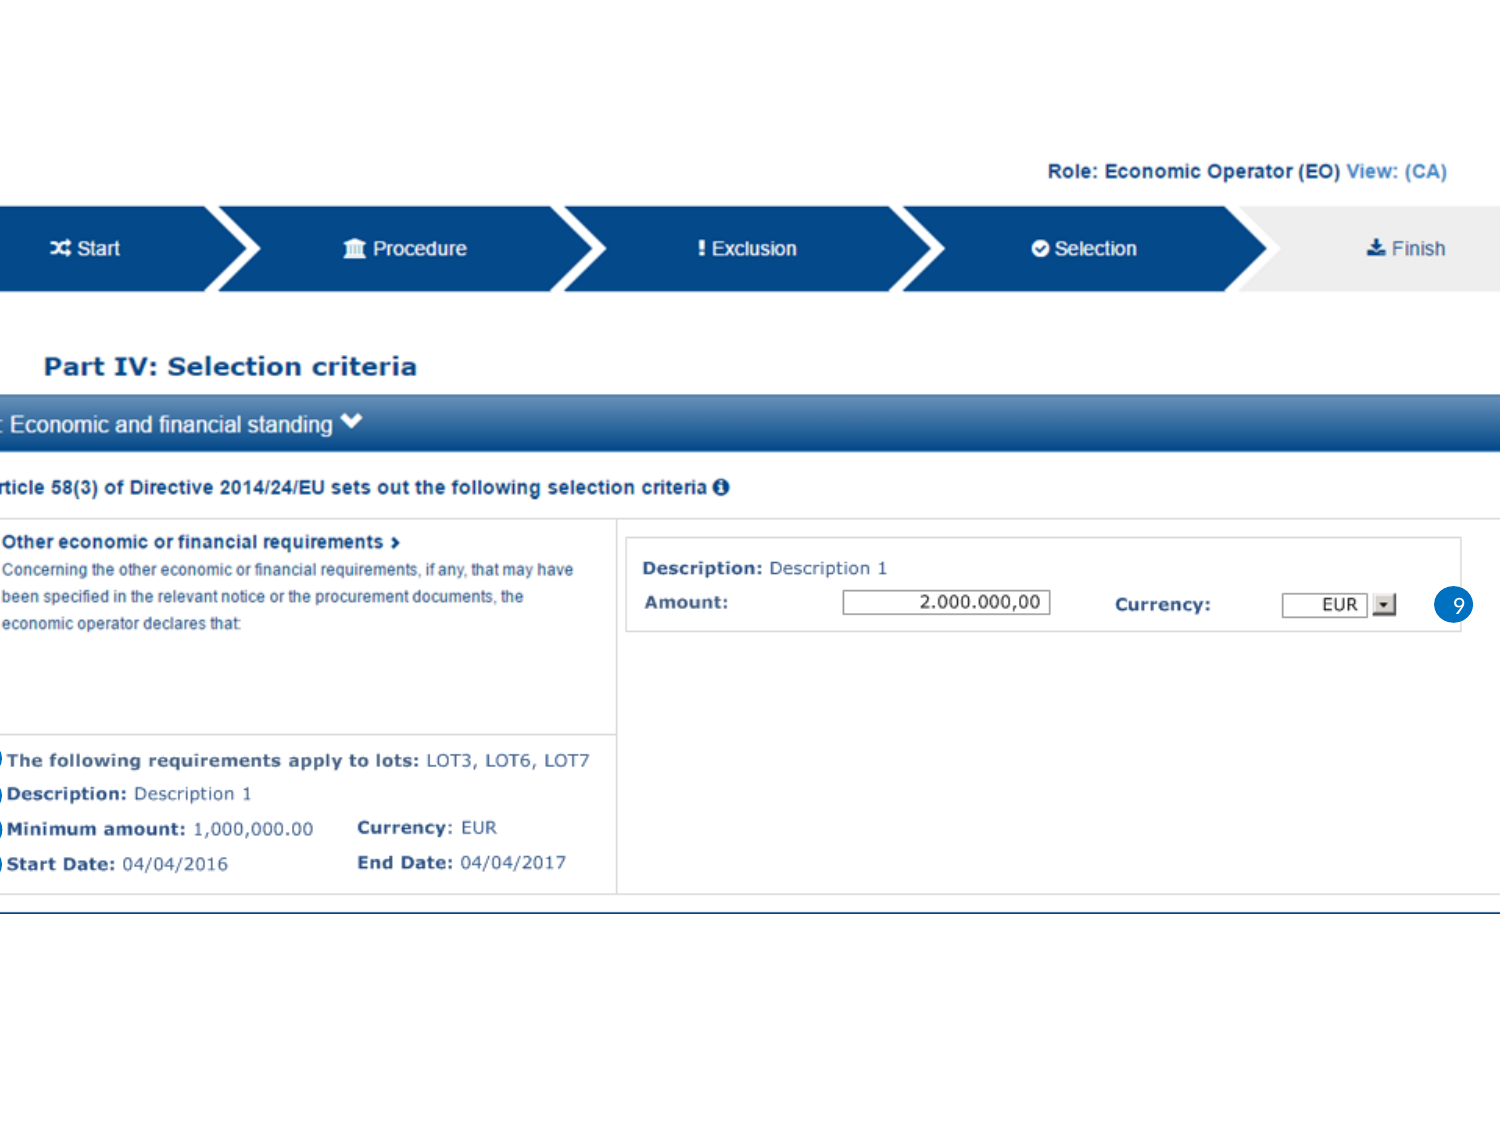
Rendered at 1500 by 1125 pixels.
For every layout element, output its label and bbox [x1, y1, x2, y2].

picture [0, 160, 1500, 915]
